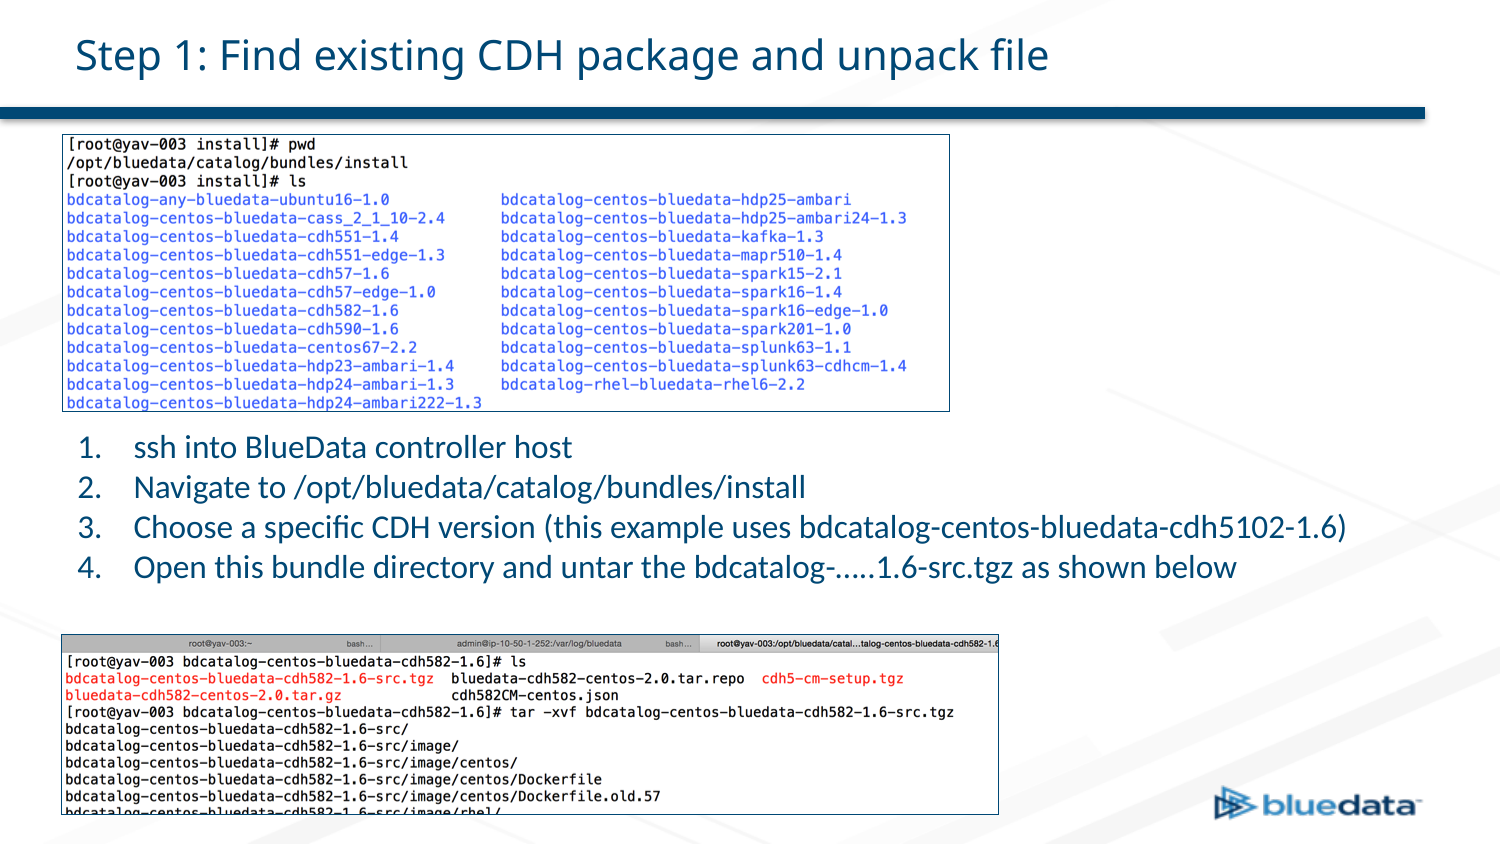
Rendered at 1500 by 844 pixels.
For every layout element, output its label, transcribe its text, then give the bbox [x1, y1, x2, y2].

picture [0, 0, 1500, 844]
text_box ssh into BlueData controller host Navigate to /opt/bluedata/catalog/bundles/install Choose a specific CDH version (this example uses bdcatalog-centos-bluedata-cdh5102-1.6) Open this bundle directory and untar the bdcatalog-…..1.6-src.tgz as shown below [62, 418, 1450, 593]
title Step 1: Find existing CDH package and unpack file [75, 29, 1425, 170]
